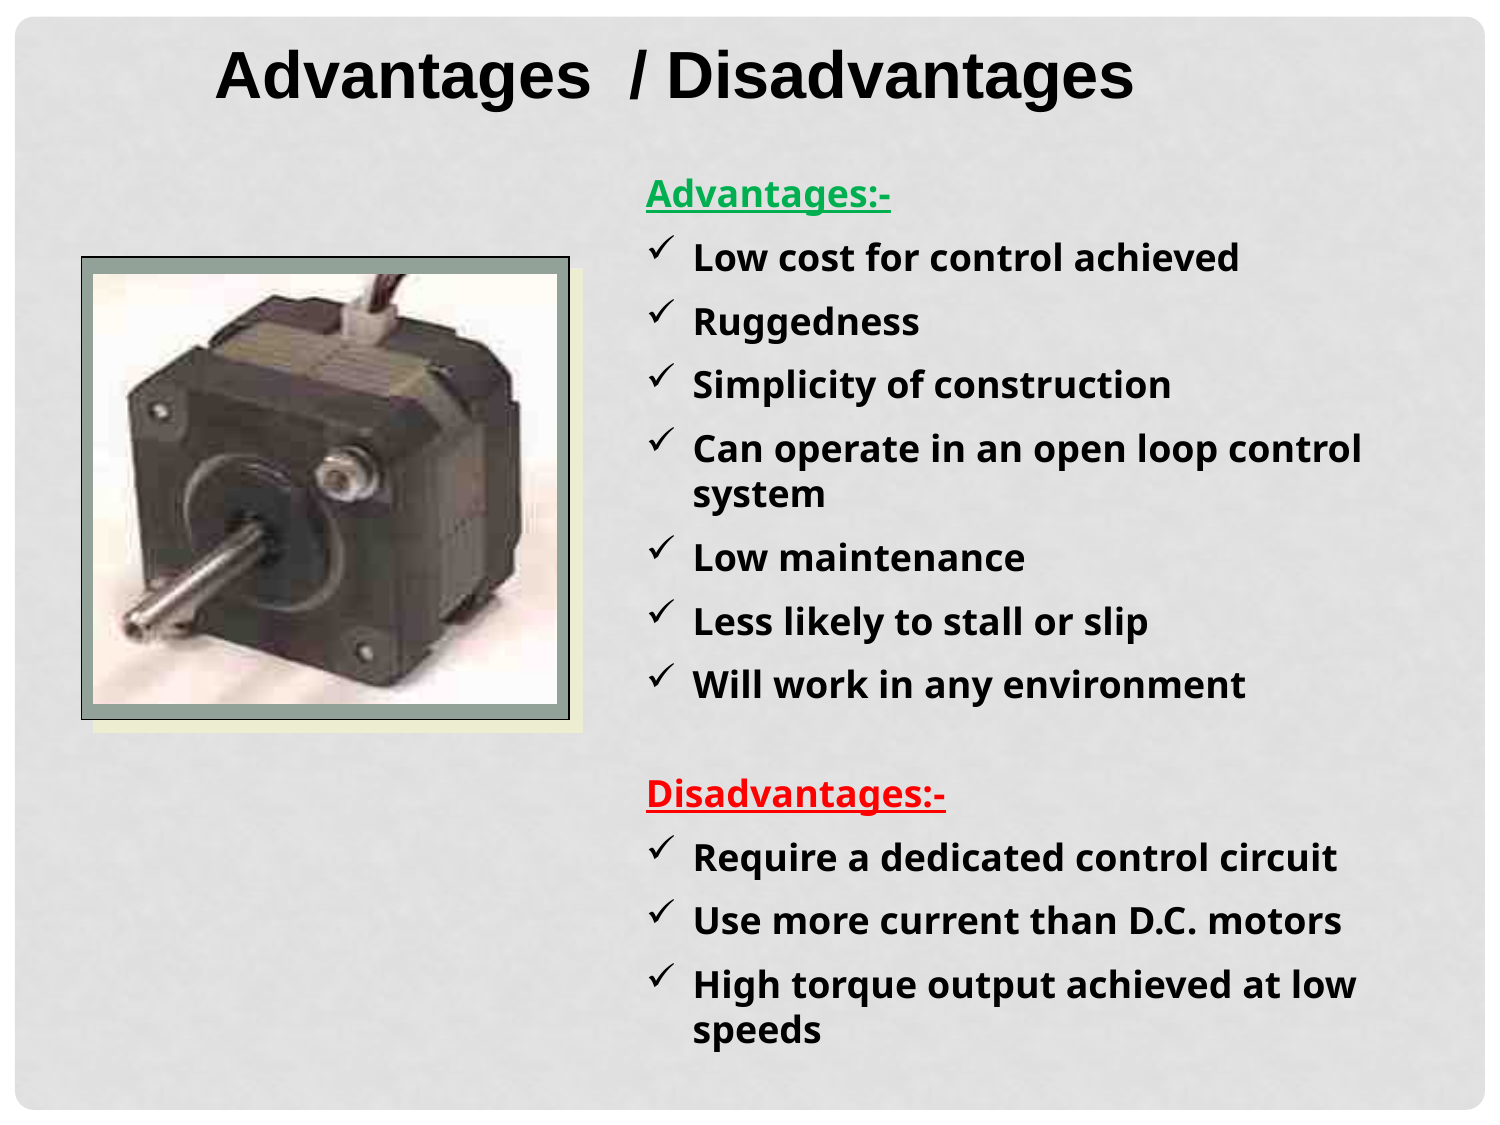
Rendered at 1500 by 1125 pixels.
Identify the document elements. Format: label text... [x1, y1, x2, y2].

picture [93, 274, 557, 704]
text_box Advantages:- Low cost for control achieved Ruggedness Simplicity of construction Can operate in an open loop control system Low maintenance Less likely to stall or slip Will work in any environment [631, 162, 1419, 714]
text_box Advantages / Disadvantages [200, 24, 1237, 120]
text_box [81, 257, 569, 720]
text_box Disadvantages:- Require a dedicated control circuit Use more current than D.C. motors High torque output achieved at low speeds [631, 762, 1394, 1059]
